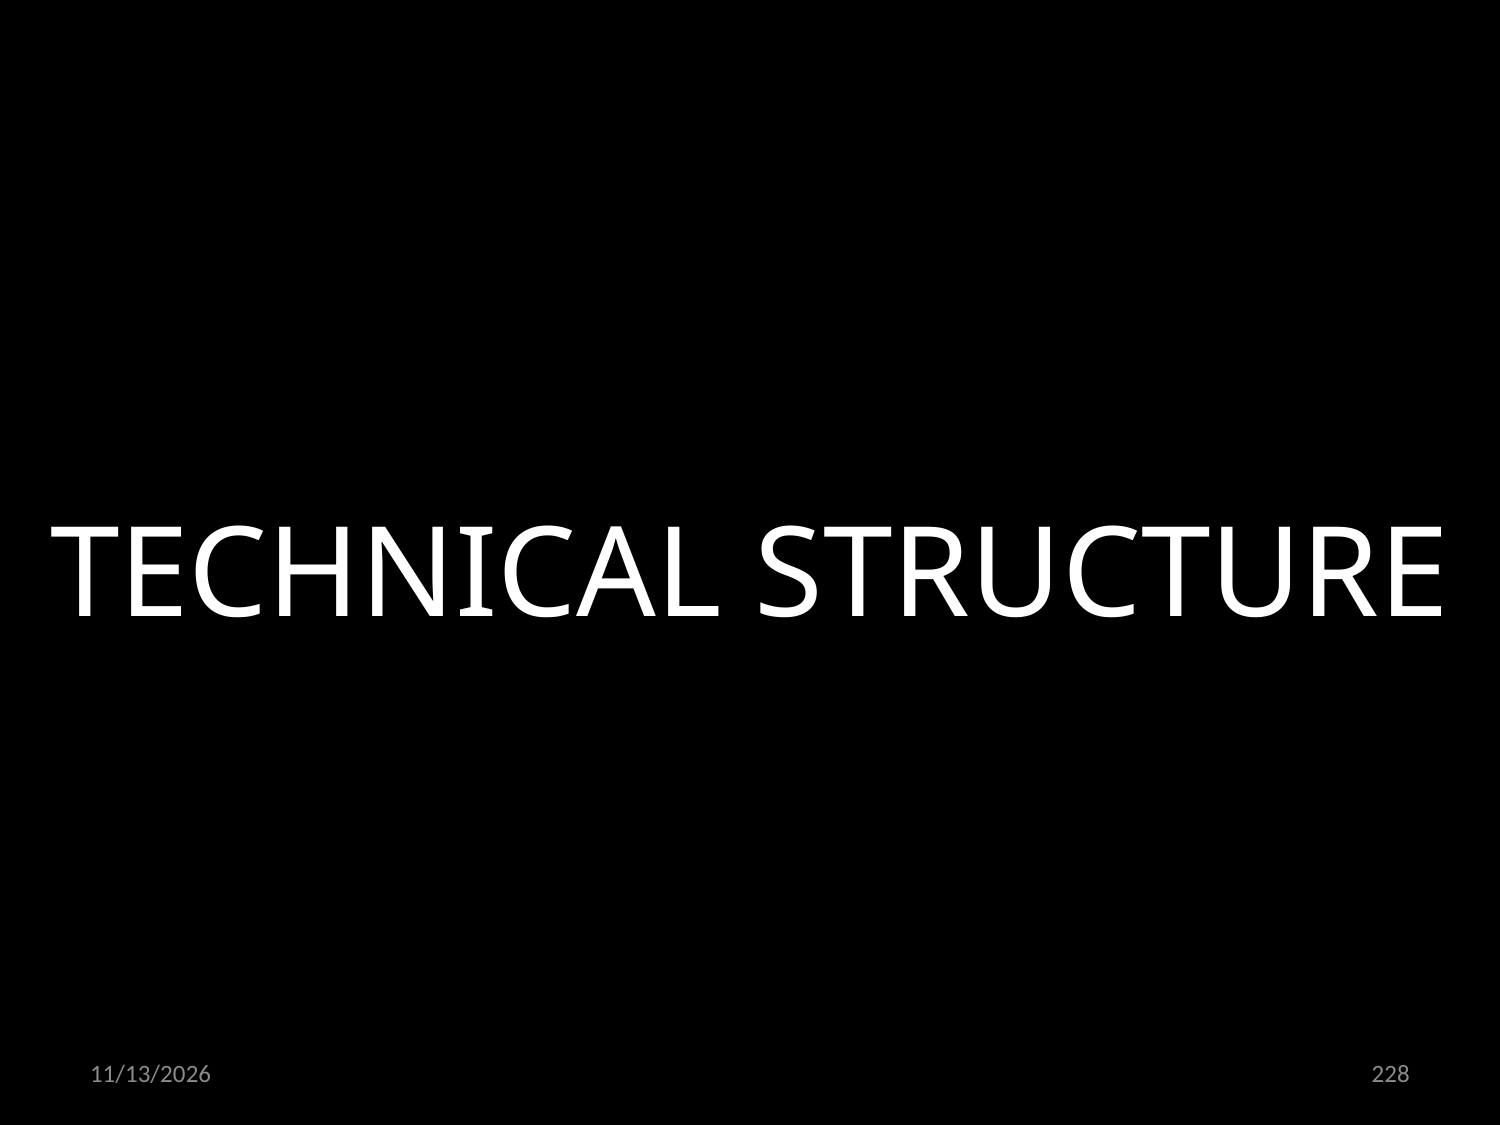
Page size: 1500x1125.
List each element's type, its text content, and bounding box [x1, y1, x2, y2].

slide_number 228 [1074, 1042, 1425, 1103]
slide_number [75, 1042, 425, 1103]
list TECHNICAL STRUCTURE [0, 484, 1500, 586]
